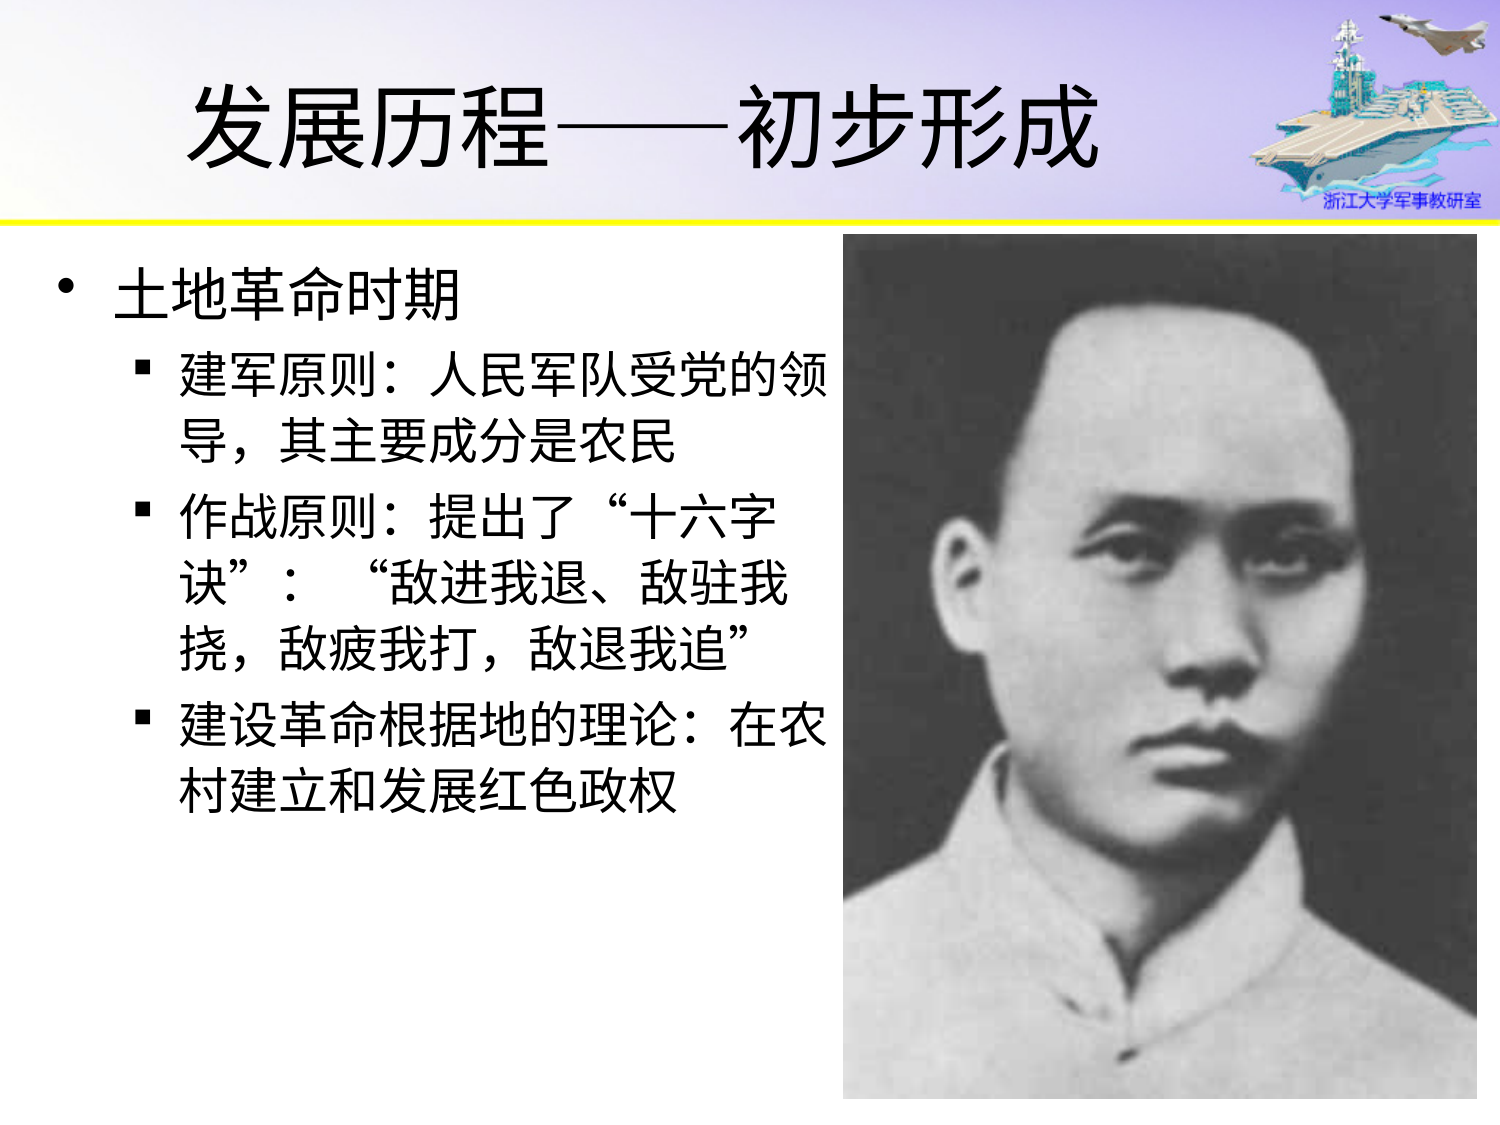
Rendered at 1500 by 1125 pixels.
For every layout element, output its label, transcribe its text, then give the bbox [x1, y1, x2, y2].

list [843, 234, 1477, 1099]
picture [0, 0, 1500, 226]
title 发展历程——初步形成 [29, 30, 1259, 219]
list 土地革命时期 建军原则：人民军队受党的领导，其主要成分是农民 作战原则：提出了“十六字诀”： “敌进我退、敌驻我挠，敌疲我打，敌退我追” 建设革命根据地的理论：在农村建立和发展红色政权 [40, 243, 839, 1102]
